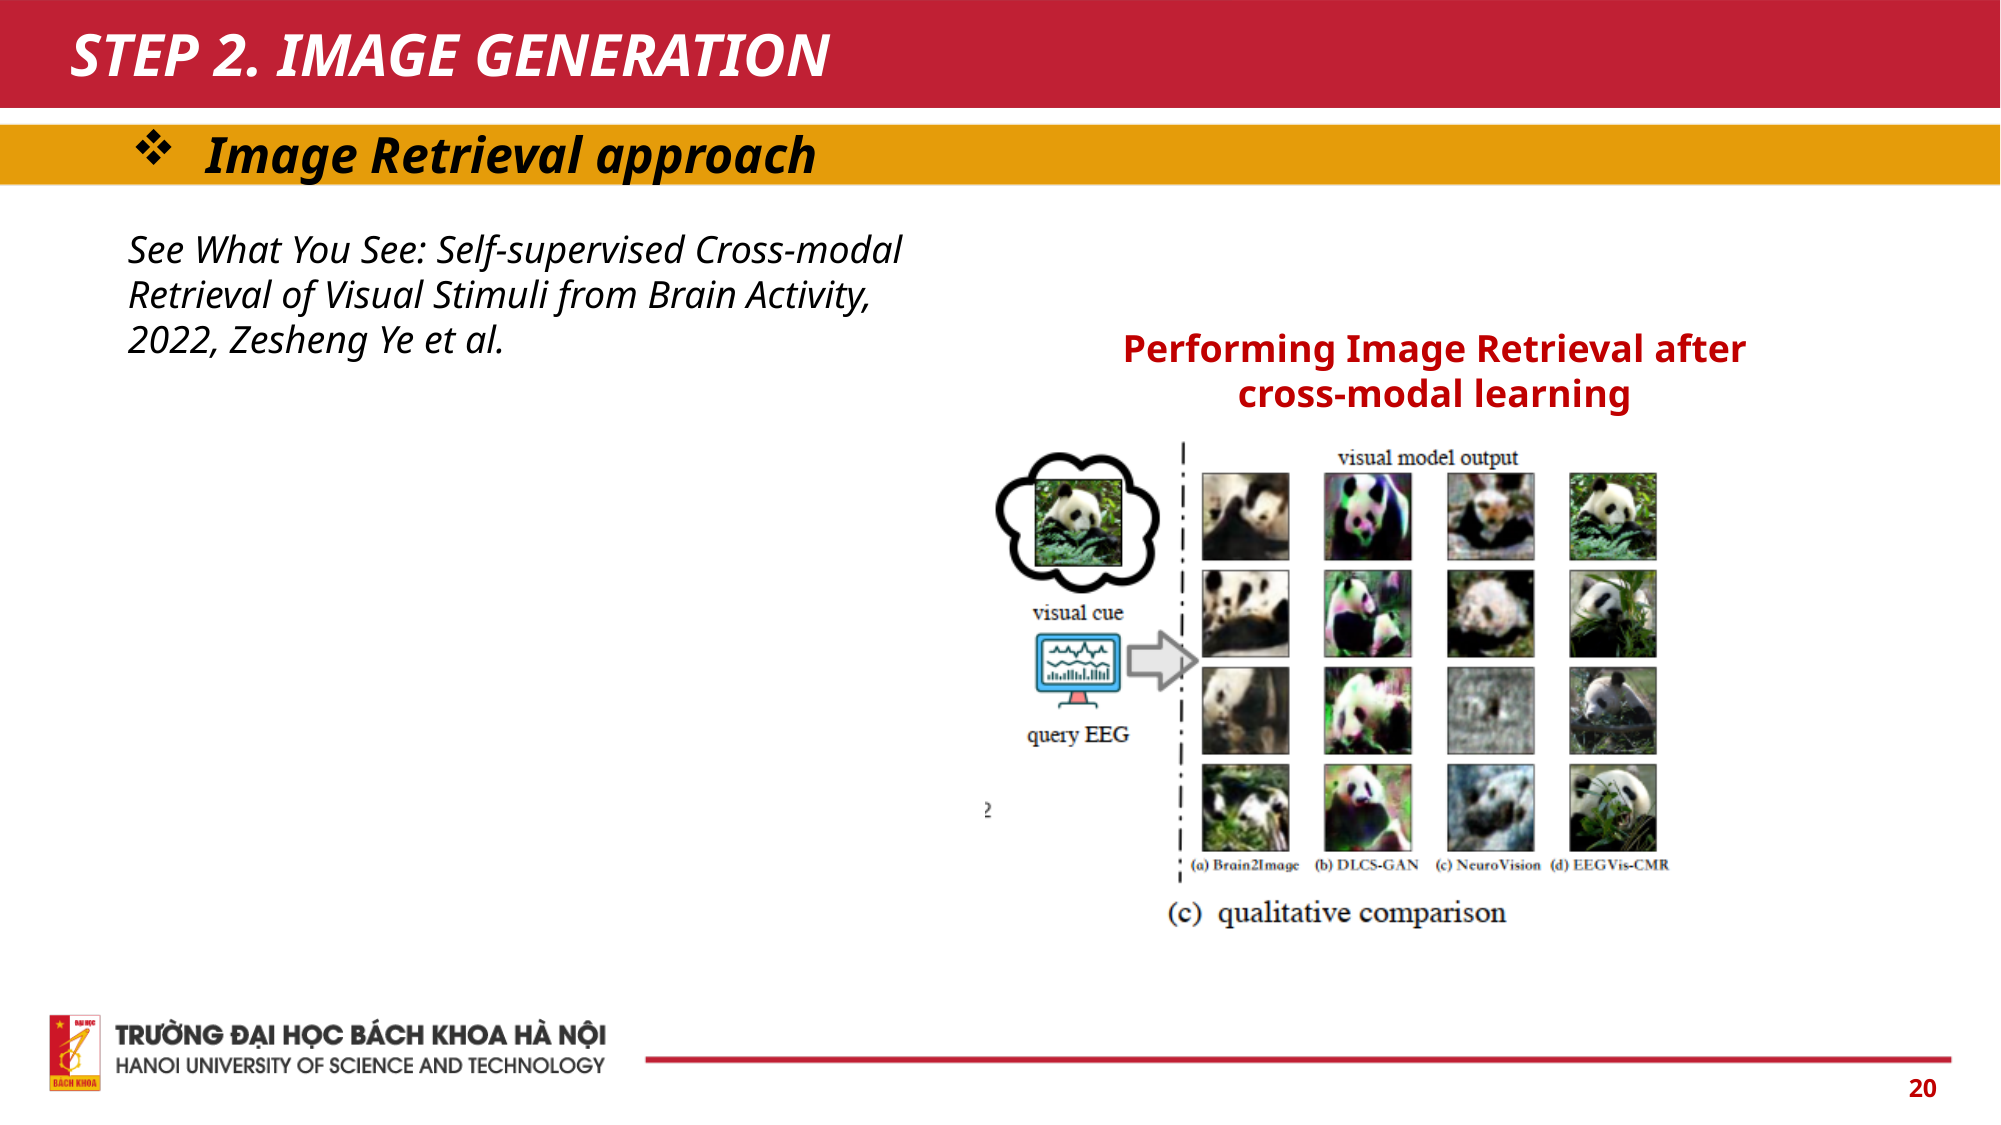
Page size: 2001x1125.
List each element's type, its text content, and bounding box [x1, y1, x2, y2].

text_box See What You See: Self-supervised Cross-modal Retrieval of Visual Stimuli from Brain Activity, 2022, Zesheng Ye et al. [113, 219, 931, 369]
text_box Image Retrieval approach [41, 116, 1145, 192]
text_box Performing Image Retrieval after cross-modal learning [1101, 317, 1769, 423]
title STEP 2. IMAGE GENERATION [55, 18, 1945, 90]
picture [0, 0, 2001, 1125]
slide_number 20 [1502, 1065, 1953, 1125]
